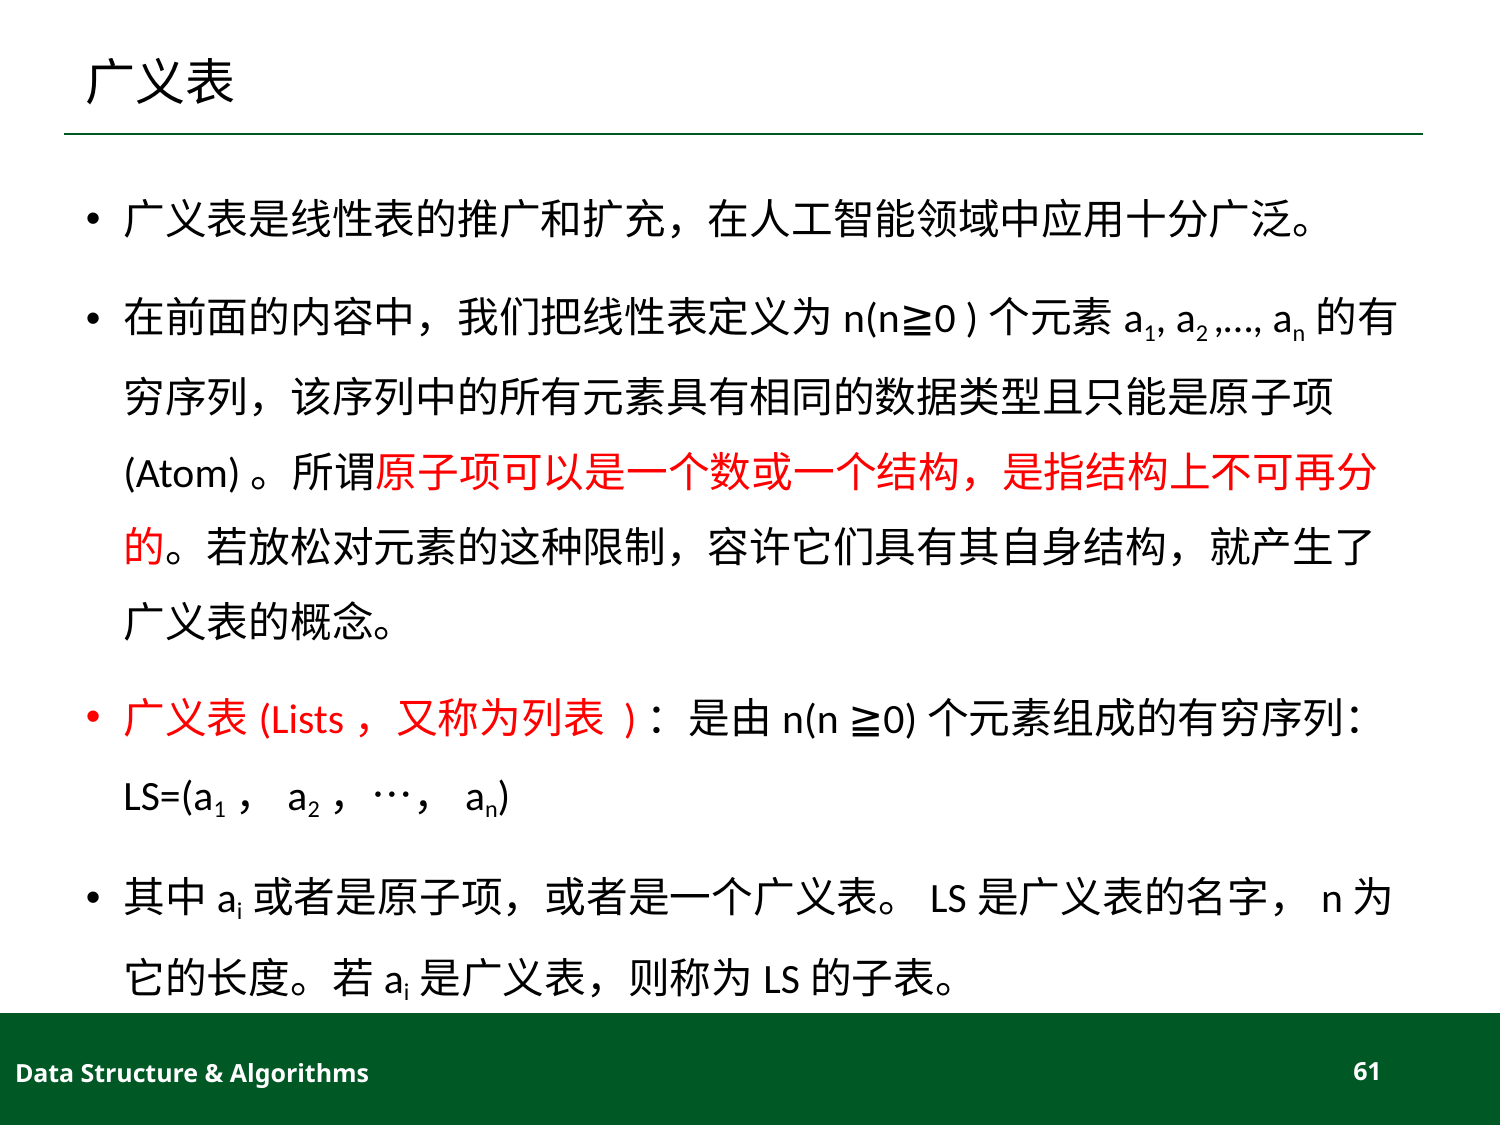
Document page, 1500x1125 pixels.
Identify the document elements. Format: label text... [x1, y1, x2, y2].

list 广义表是线性表的推广和扩充，在人工智能领域中应用十分广泛。 在前面的内容中，我们把线性表定义为n(n≧0 )个元素a1, a2 ,…, an的有穷序列，该序列中的所有元素具有相同的数据类型且只能是原子项(Atom)。所谓原子项可以是一个数或一个结构，是指结构上不可再分的。若放松对元素的这种限制，容许它们具有其自身结构，就产生了广义表的概念。 广义表(Lists，又称为列表 )：是由n(n ≧0)个元素组成的有穷序列： LS=(a1，a2，…，an) 其中ai或者是原子项，或者是一个广义表。LS是广义表的名字，n为它的长度。若ai是广义表，则称为LS的子表。 [70, 160, 1430, 991]
footer Data Structure & Algorithms [0, 1042, 507, 1103]
title 广义表 [70, 34, 1430, 135]
slide_number 61 [1059, 1042, 1397, 1103]
